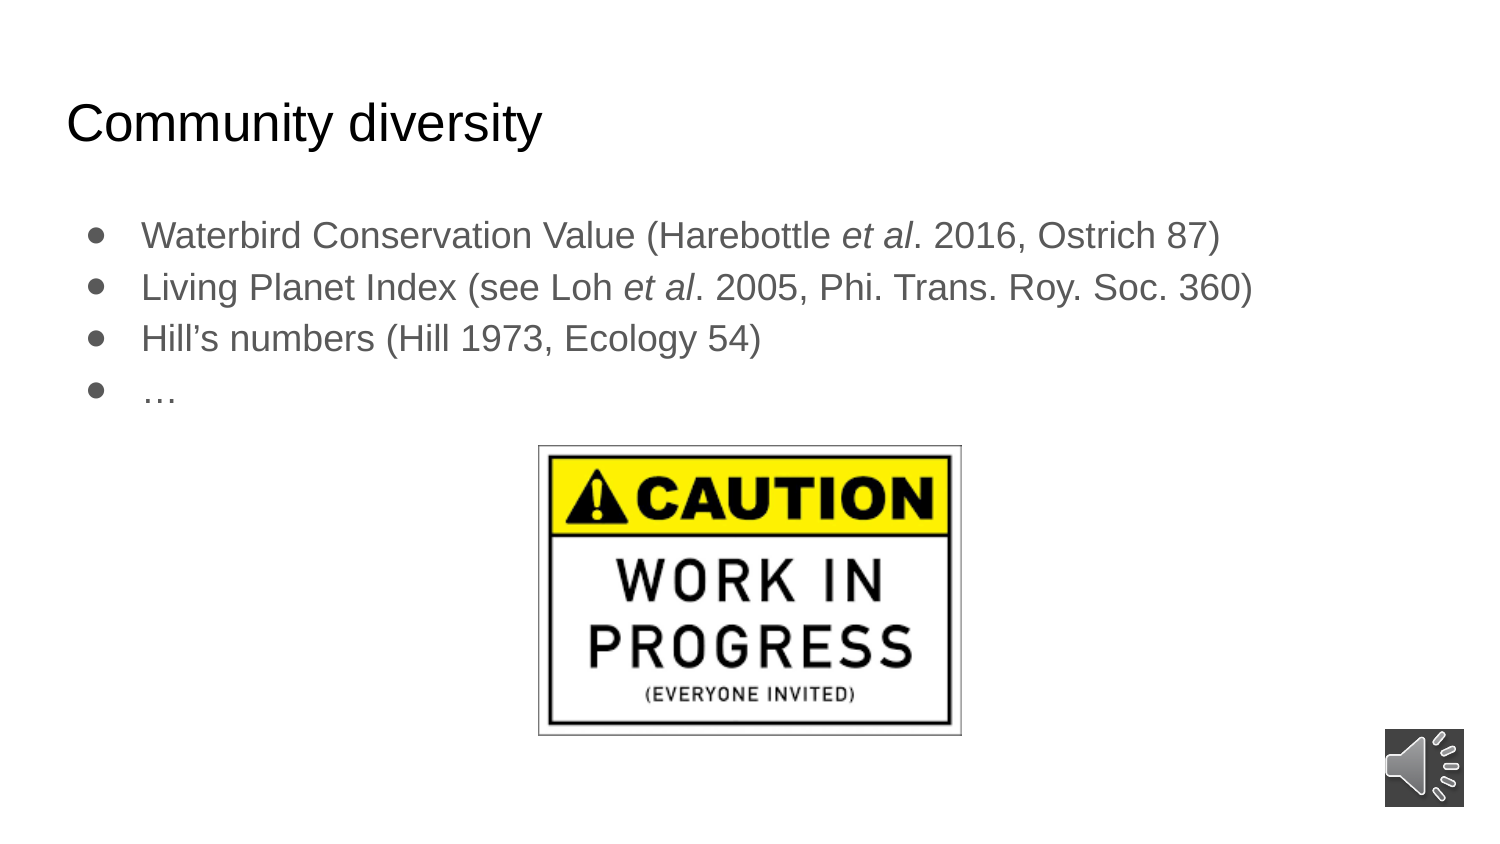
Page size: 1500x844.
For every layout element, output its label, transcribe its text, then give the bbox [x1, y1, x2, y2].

picture [1384, 728, 1465, 809]
list Waterbird Conservation Value (Harebottle et al. 2016, Ostrich 87) Living Planet Index (see Loh et al. 2005, Phi. Trans. Roy. Soc. 360) Hill’s numbers (Hill 1973, Ecology 54) … [51, 189, 1449, 750]
title Community diversity [51, 72, 1449, 167]
picture [537, 445, 962, 737]
